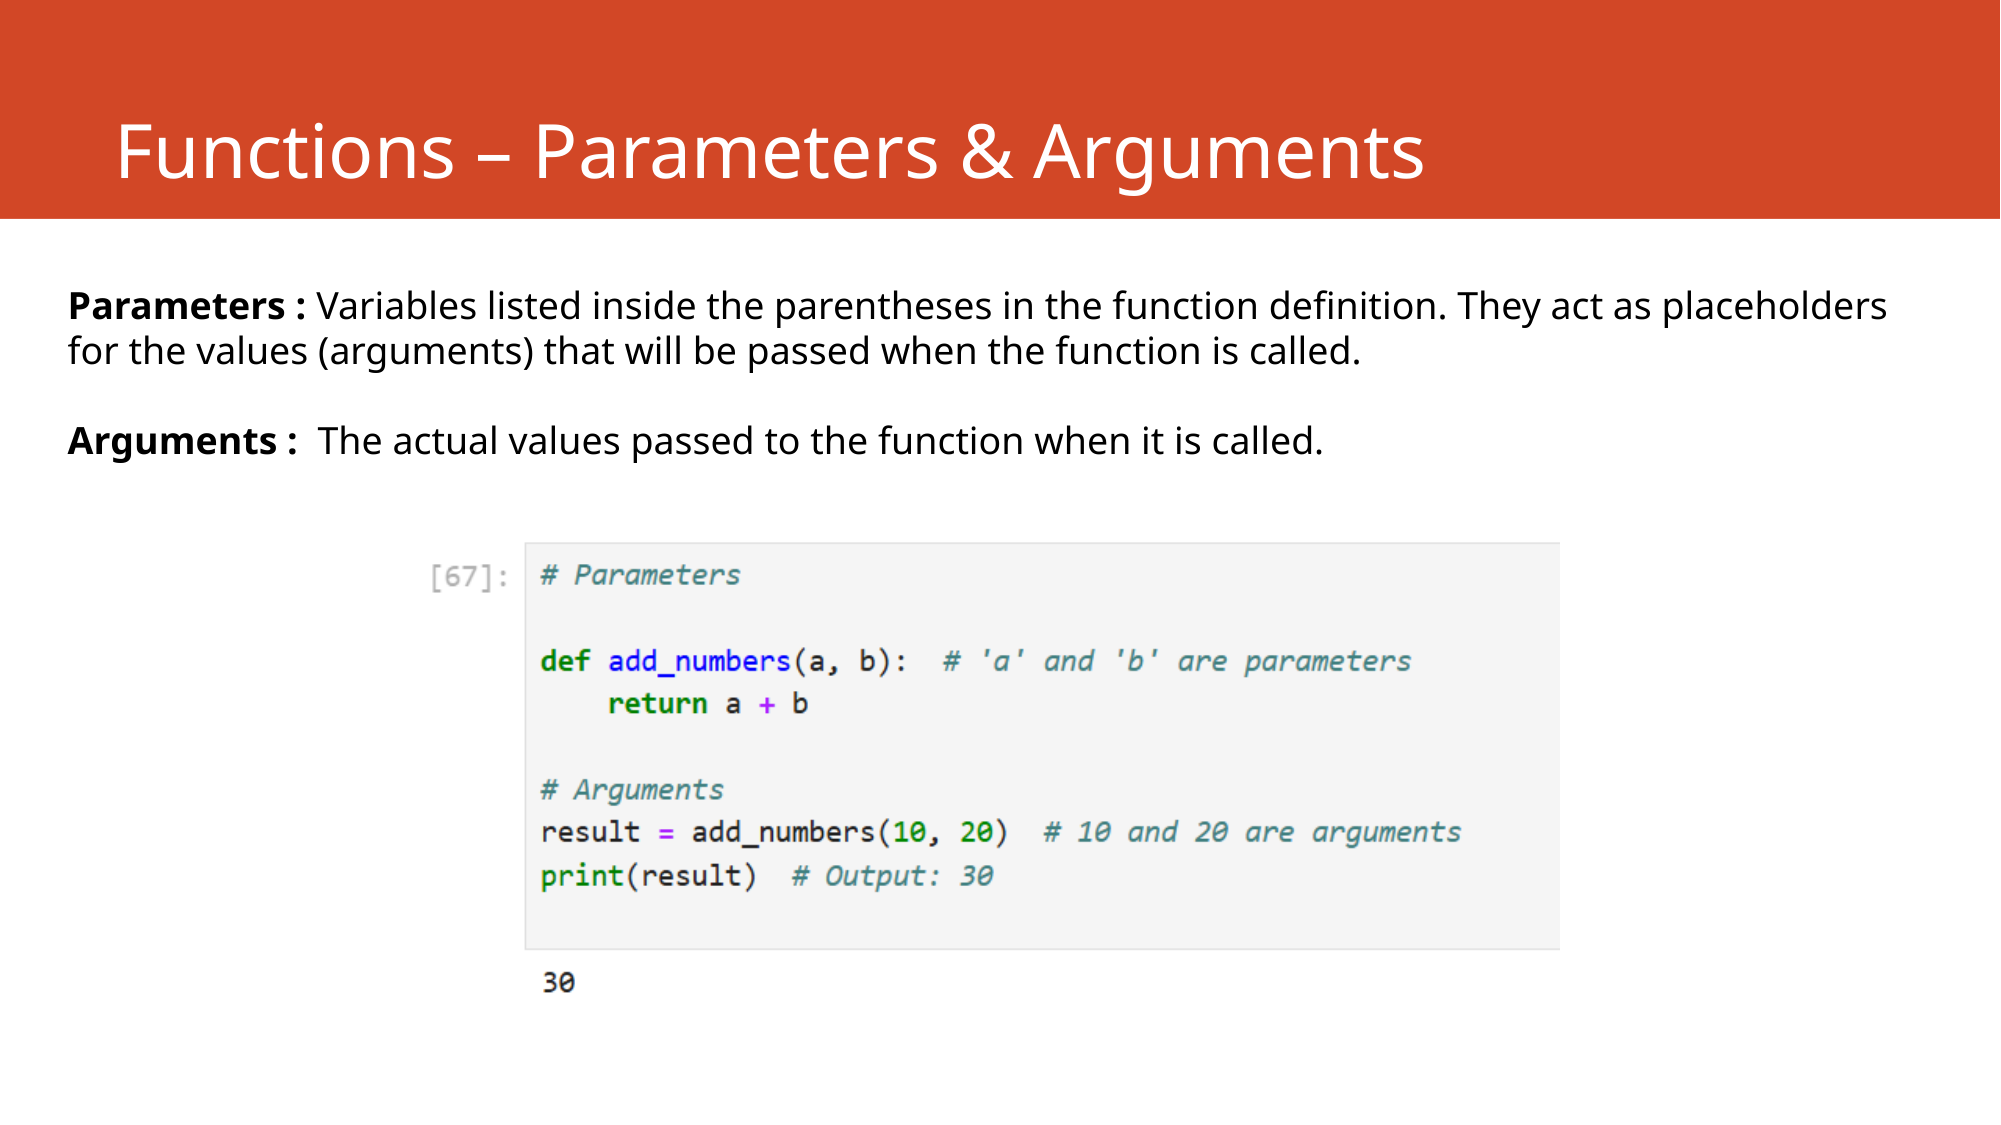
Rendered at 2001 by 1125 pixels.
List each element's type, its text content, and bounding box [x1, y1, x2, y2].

picture [402, 516, 1560, 1013]
text_box Parameters : Variables listed inside the parentheses in the function definition. They act as placeholders for the values (arguments) that will be passed when the function is called. Arguments : The actual values passed to the function when it is called. [52, 274, 1925, 515]
title Functions – Parameters & Arguments [99, 0, 1863, 202]
